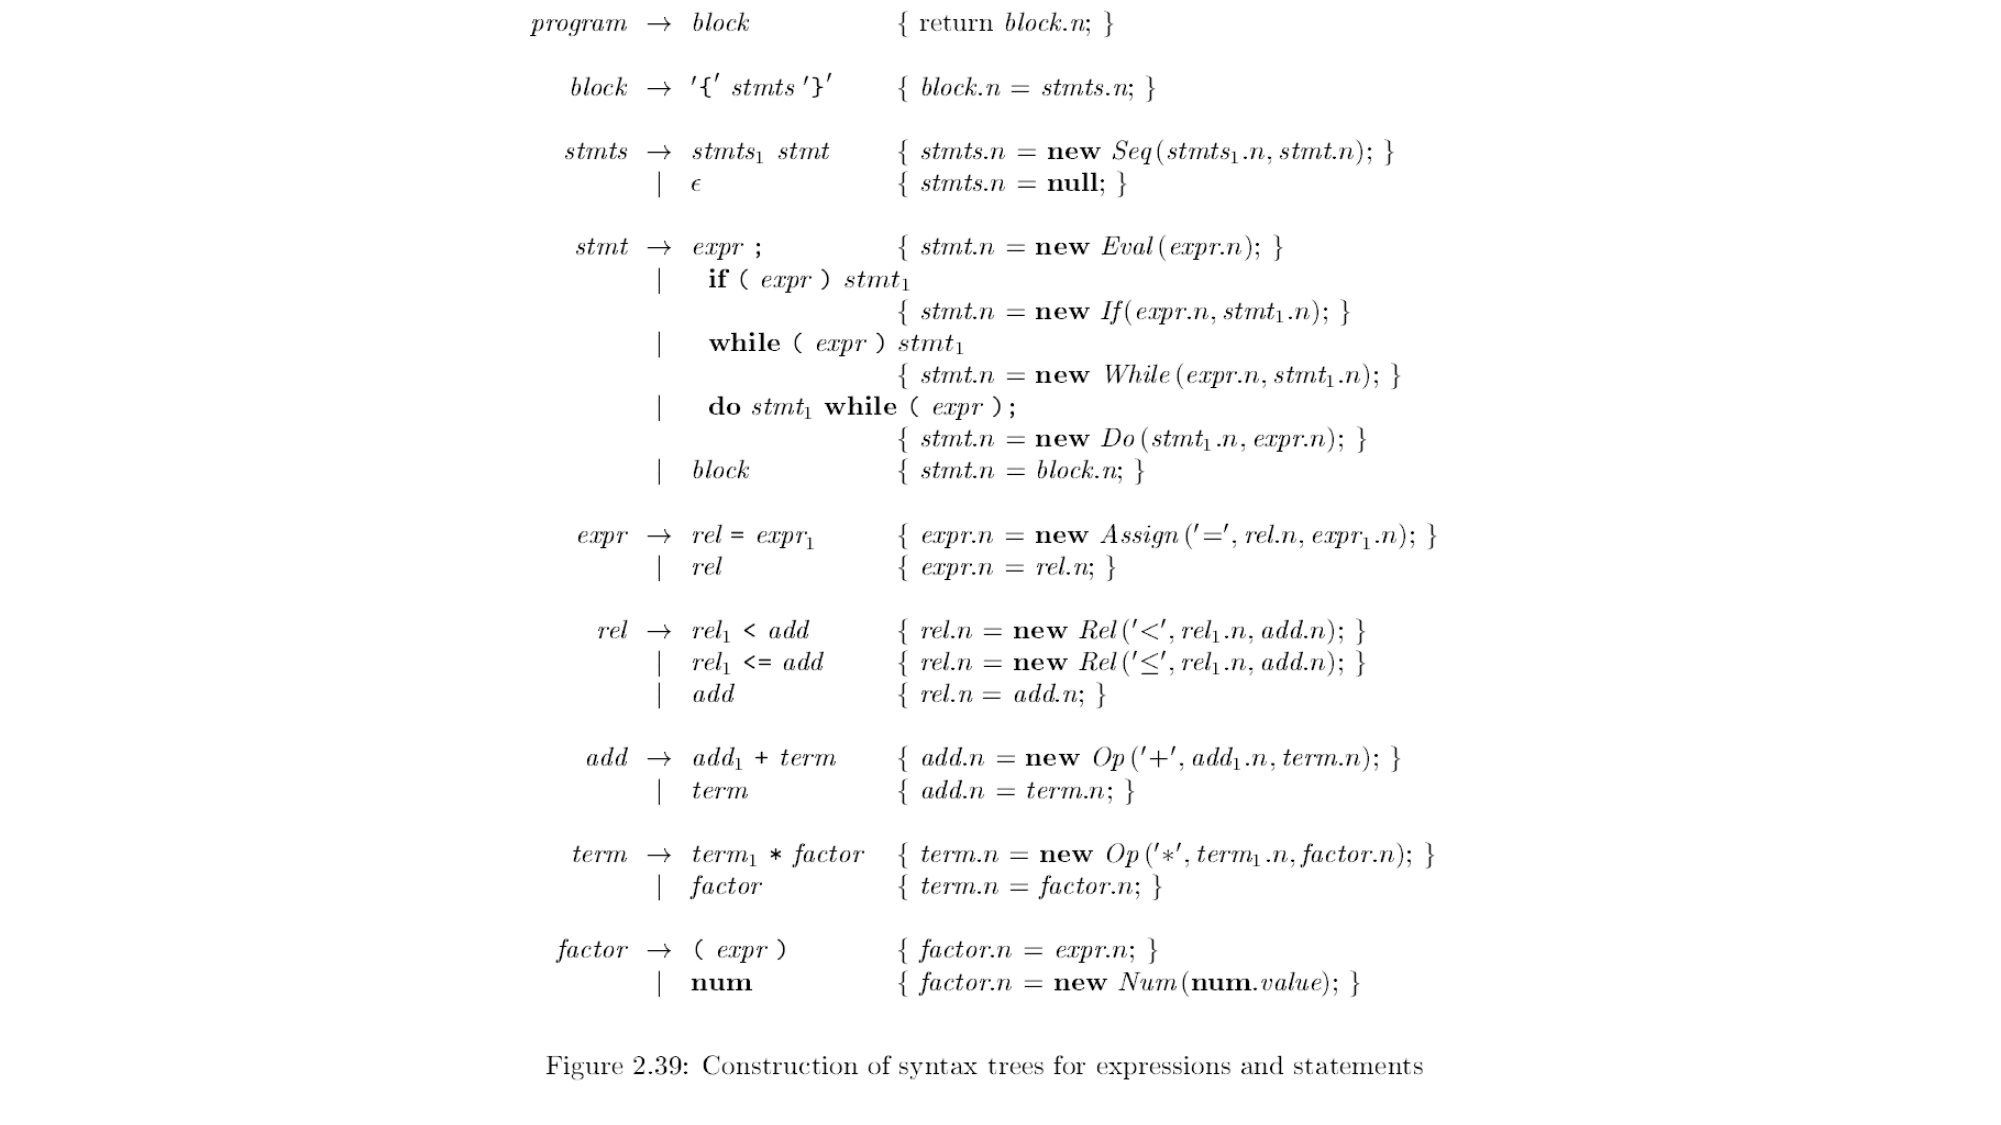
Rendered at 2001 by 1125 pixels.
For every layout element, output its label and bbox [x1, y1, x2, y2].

picture [518, 0, 1456, 1088]
